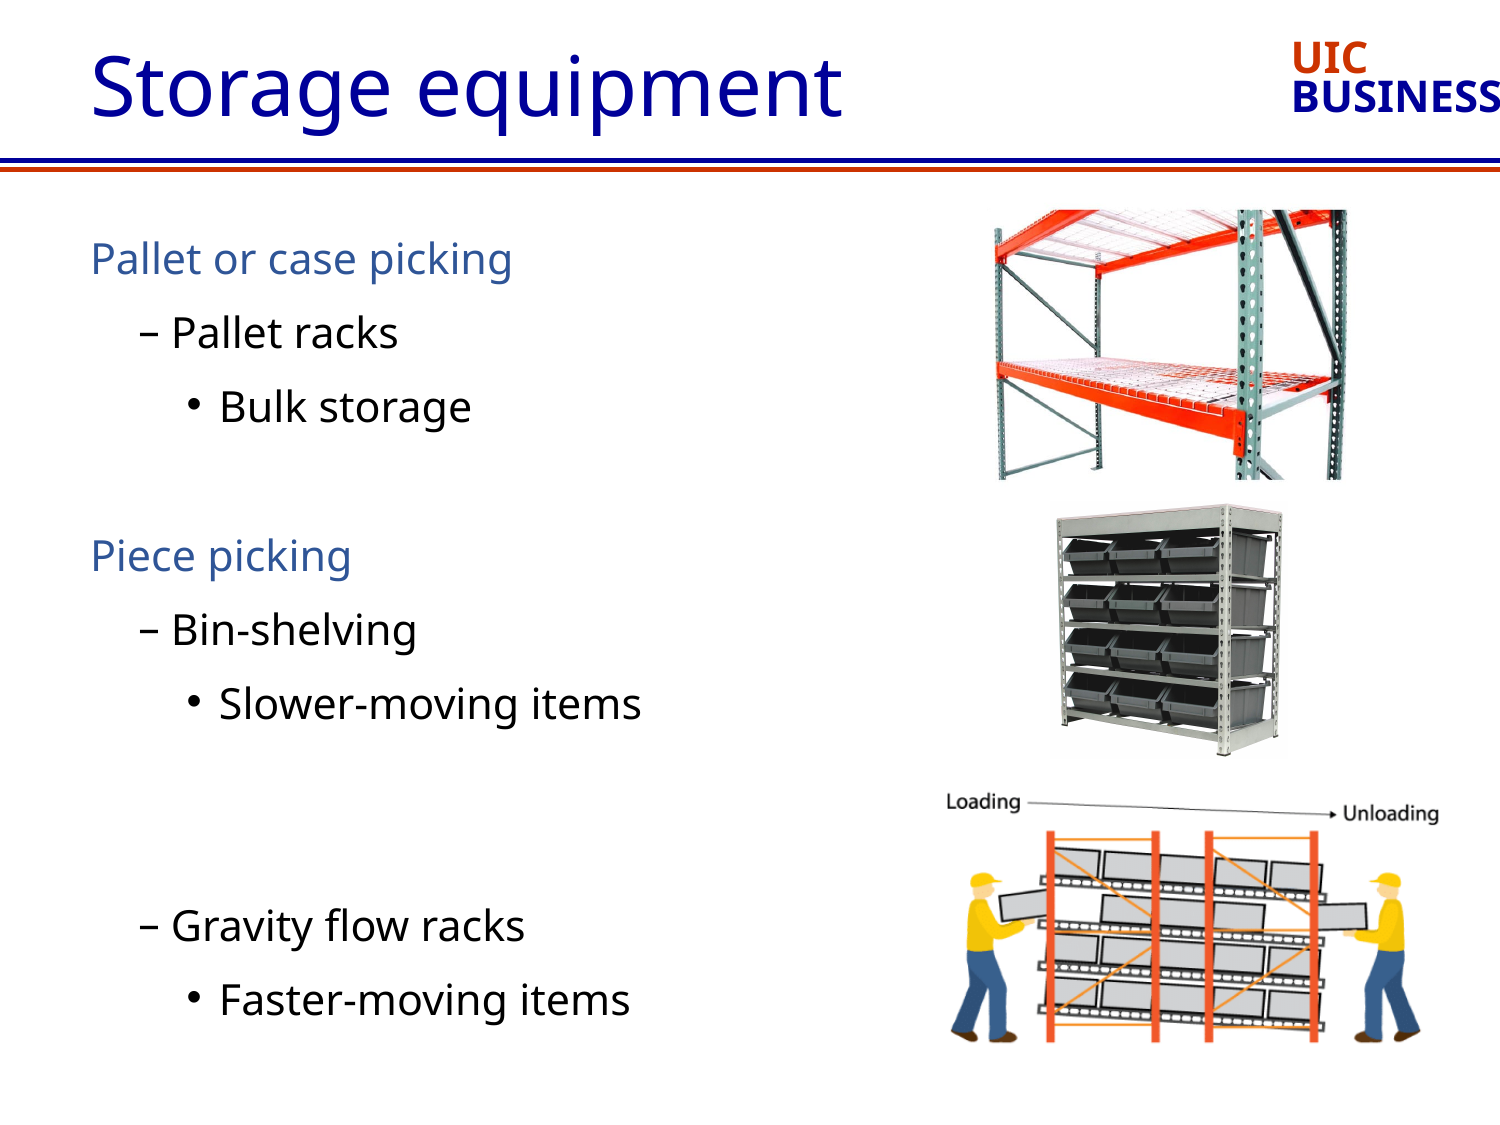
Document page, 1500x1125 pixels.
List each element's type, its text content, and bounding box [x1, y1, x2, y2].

list Pallet or case picking Pallet racks Bulk storage Piece picking Bin-shelving Slower-moving items Gravity flow racks Faster-moving items [75, 224, 1425, 1038]
picture [924, 779, 1462, 1065]
title Storage equipment [75, 19, 1013, 153]
picture [1049, 501, 1288, 760]
picture [987, 200, 1373, 491]
